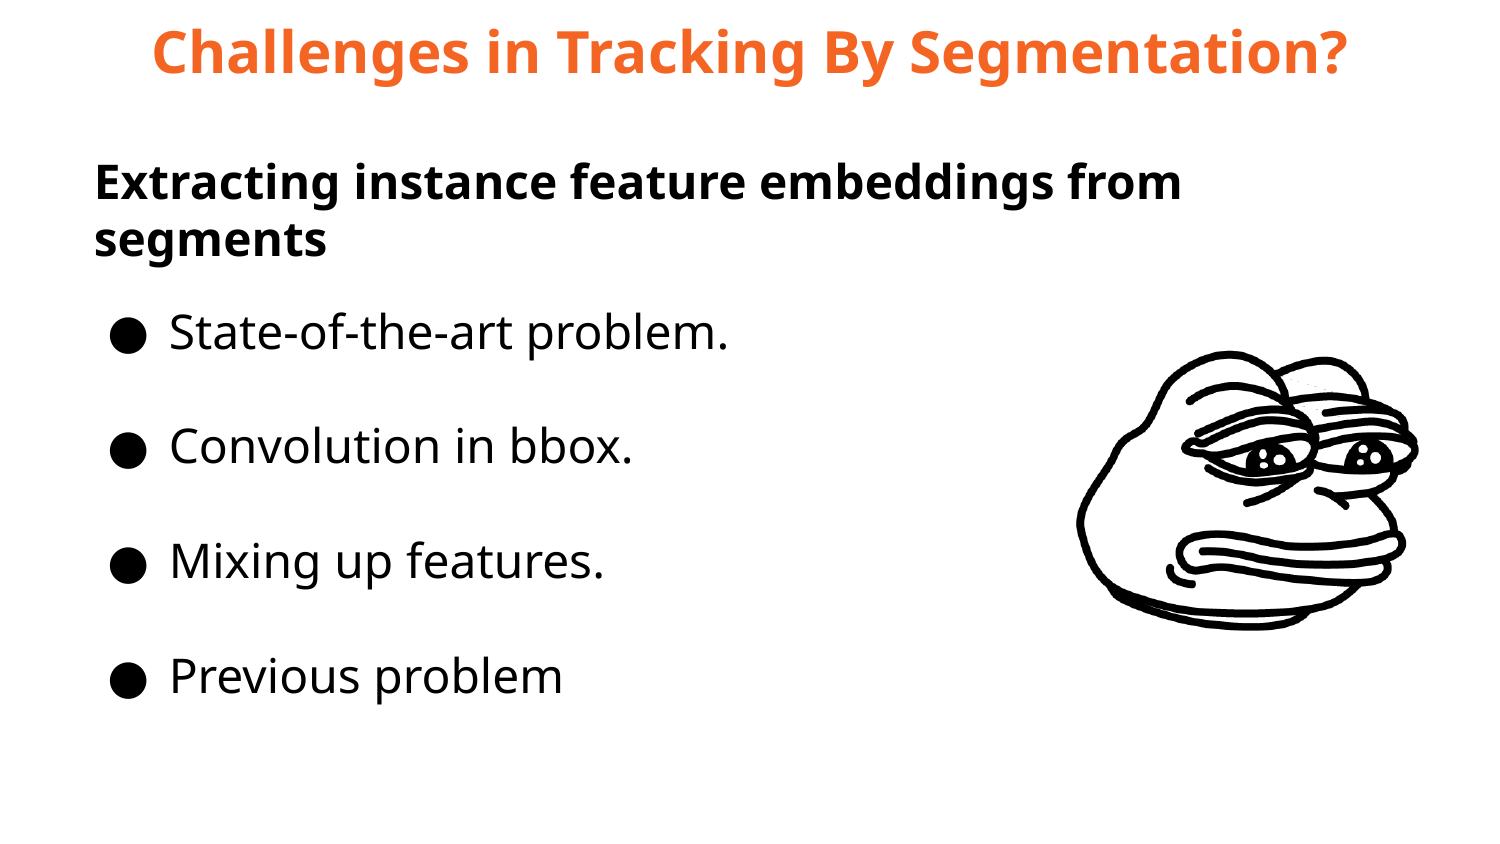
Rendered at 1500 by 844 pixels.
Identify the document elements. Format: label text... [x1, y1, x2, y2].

text_box Challenges in Tracking By Segmentation? [47, 0, 1453, 135]
picture [1074, 348, 1420, 631]
text_box Extracting instance feature embeddings from segments State-of-the-art problem. Convolution in bbox. Mixing up features. Previous problem [78, 136, 1380, 844]
